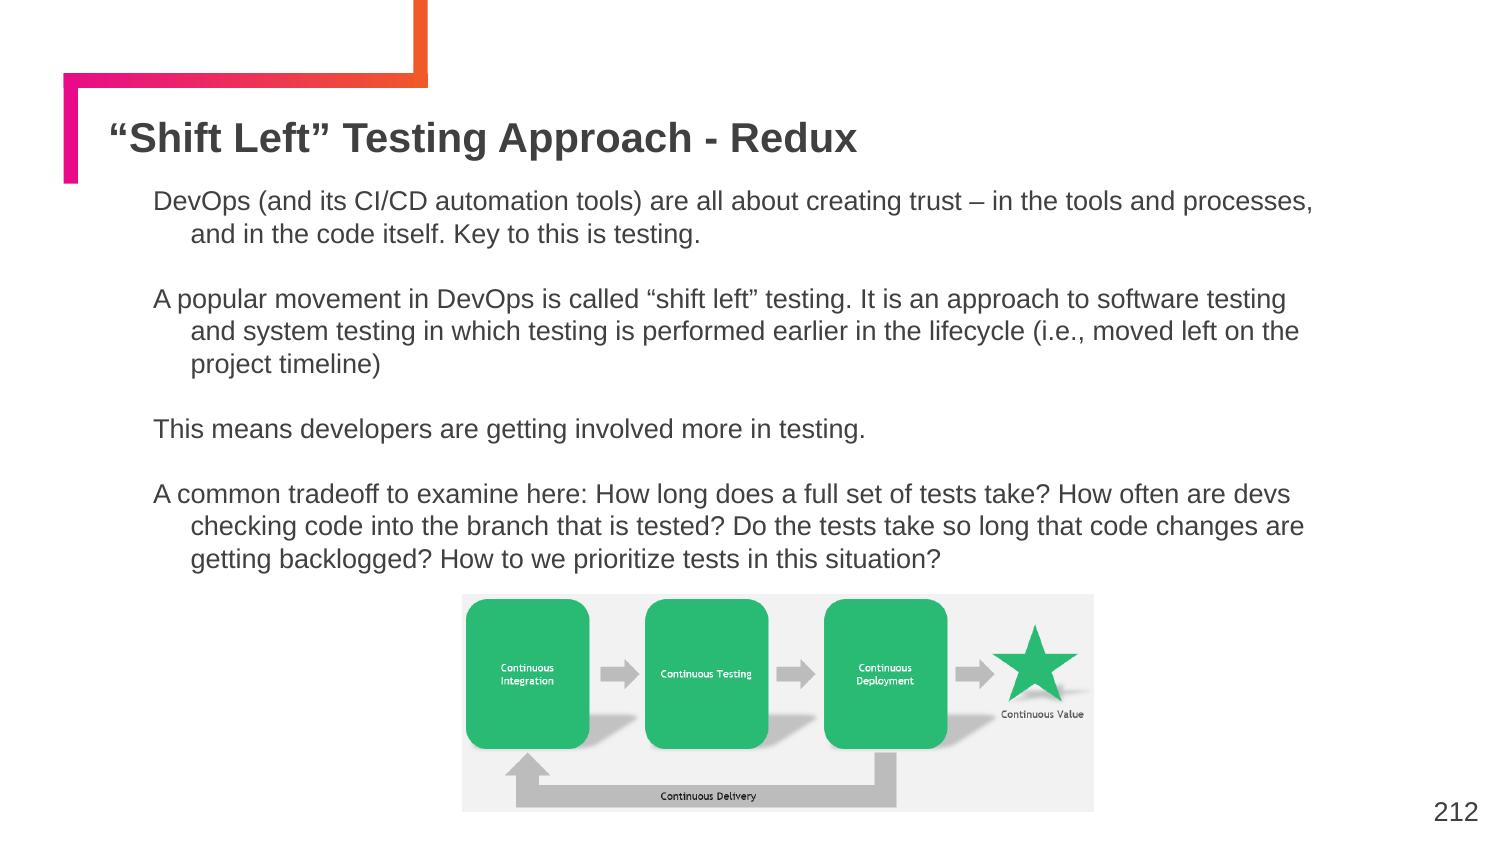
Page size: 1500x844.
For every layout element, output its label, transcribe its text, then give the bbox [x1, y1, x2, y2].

slide_number 212 [1403, 779, 1494, 844]
title “Shift Left” Testing Approach - Redux [100, 117, 1455, 169]
subtitle DevOps (and its CI/CD automation tools) are all about creating trust – in the tools and processes, and in the code itself. Key to this is testing. A popular movement in DevOps is called “shift left” testing. It is an approach to software testing and system testing in which testing is performed earlier in the lifecycle (i.e., moved left on the project timeline) This means developers are getting involved more in testing. A common tradeoff to examine here: How long does a full set of tests take? How often are devs checking code into the branch that is tested? Do the tests take so long that code changes are getting backlogged? How to we prioritize tests in this situation? [100, 168, 1352, 690]
picture [461, 594, 1094, 812]
